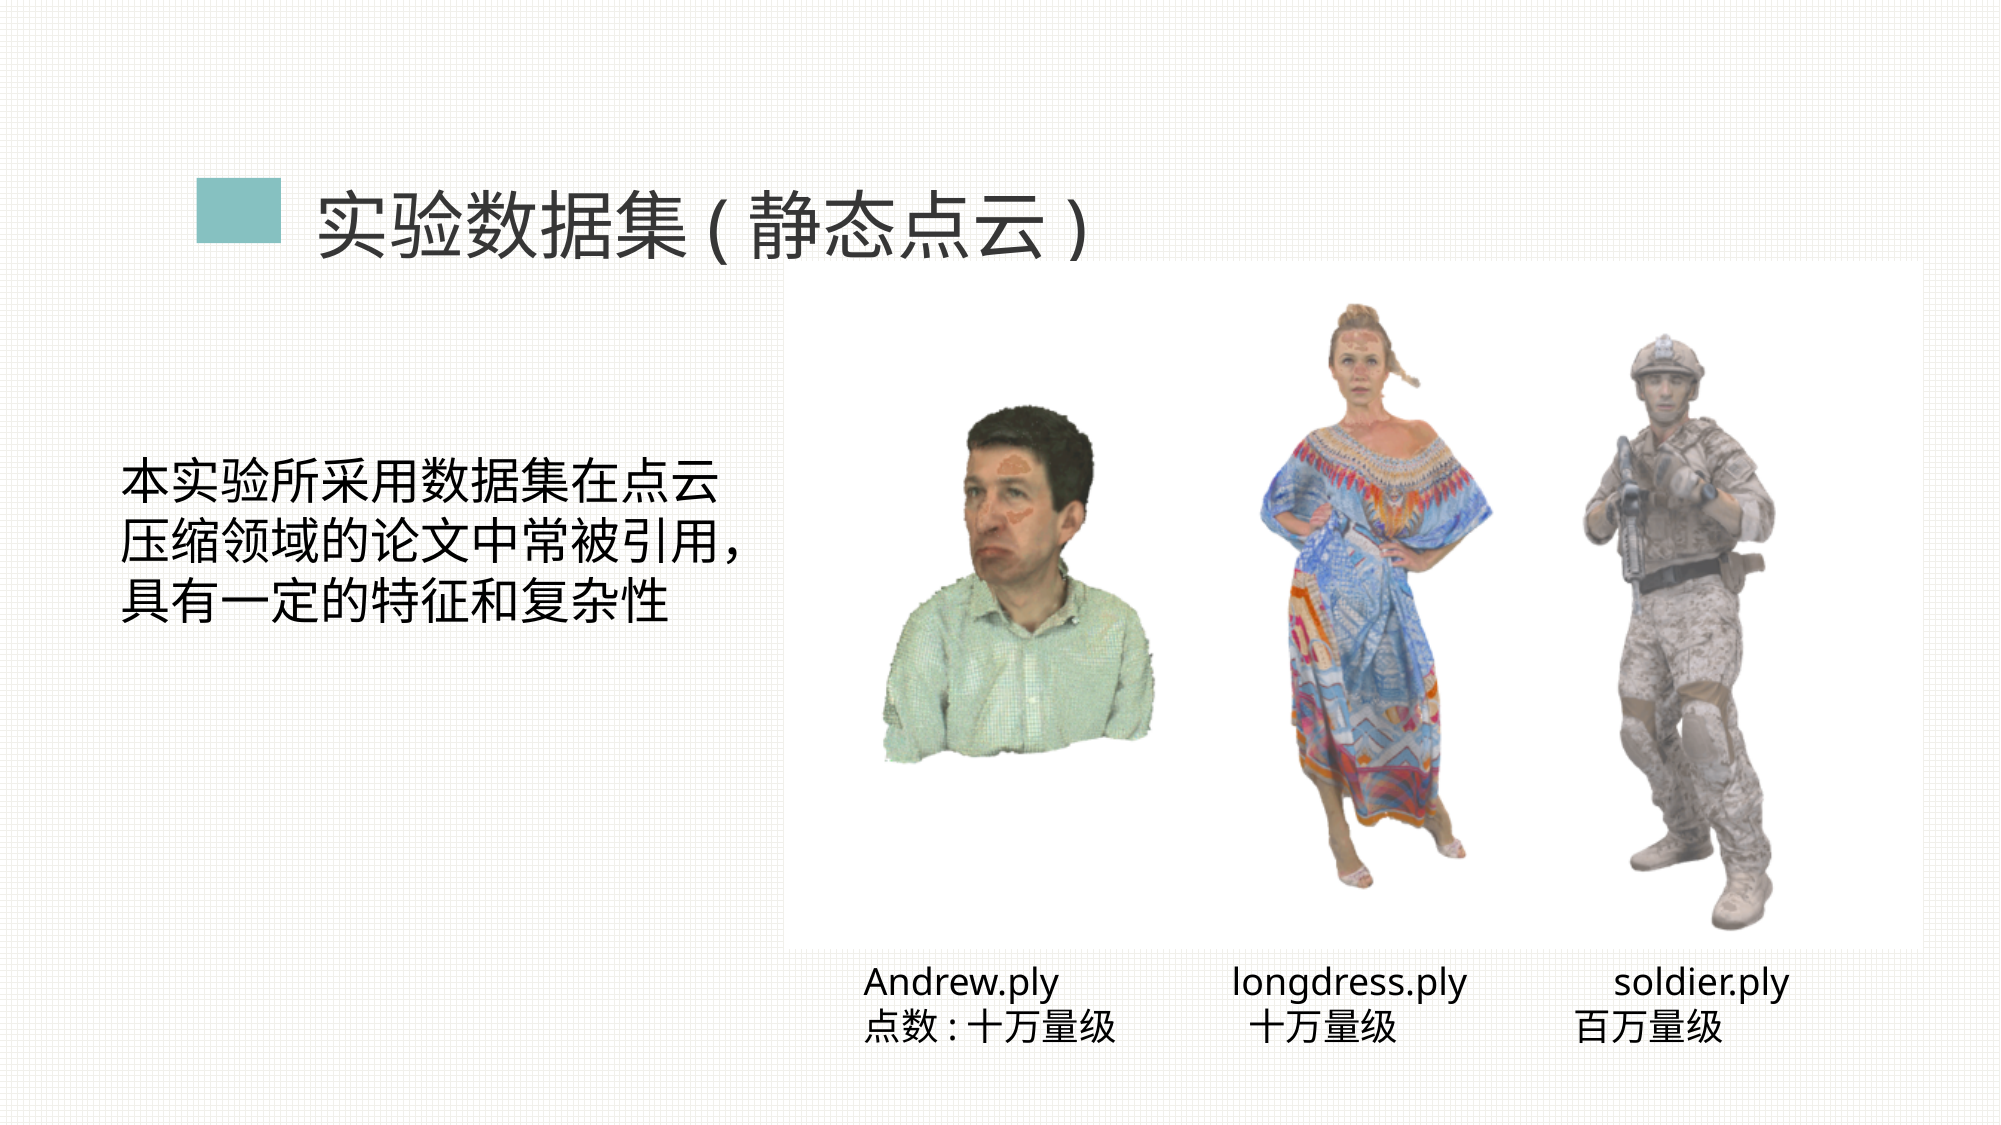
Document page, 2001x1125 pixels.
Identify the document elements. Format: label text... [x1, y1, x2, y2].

text_box [196, 177, 282, 244]
text_box 实验数据集(静态点云) [299, 125, 1476, 276]
text_box 本实验所采用数据集在点云压缩领域的论文中常被引用，具有一定的特征和复杂性 [105, 442, 738, 637]
picture [784, 261, 1923, 949]
text_box Andrew.ply longdress.ply soldier.ply 点数:十万量级 十万量级 百万量级 [848, 950, 2000, 1056]
